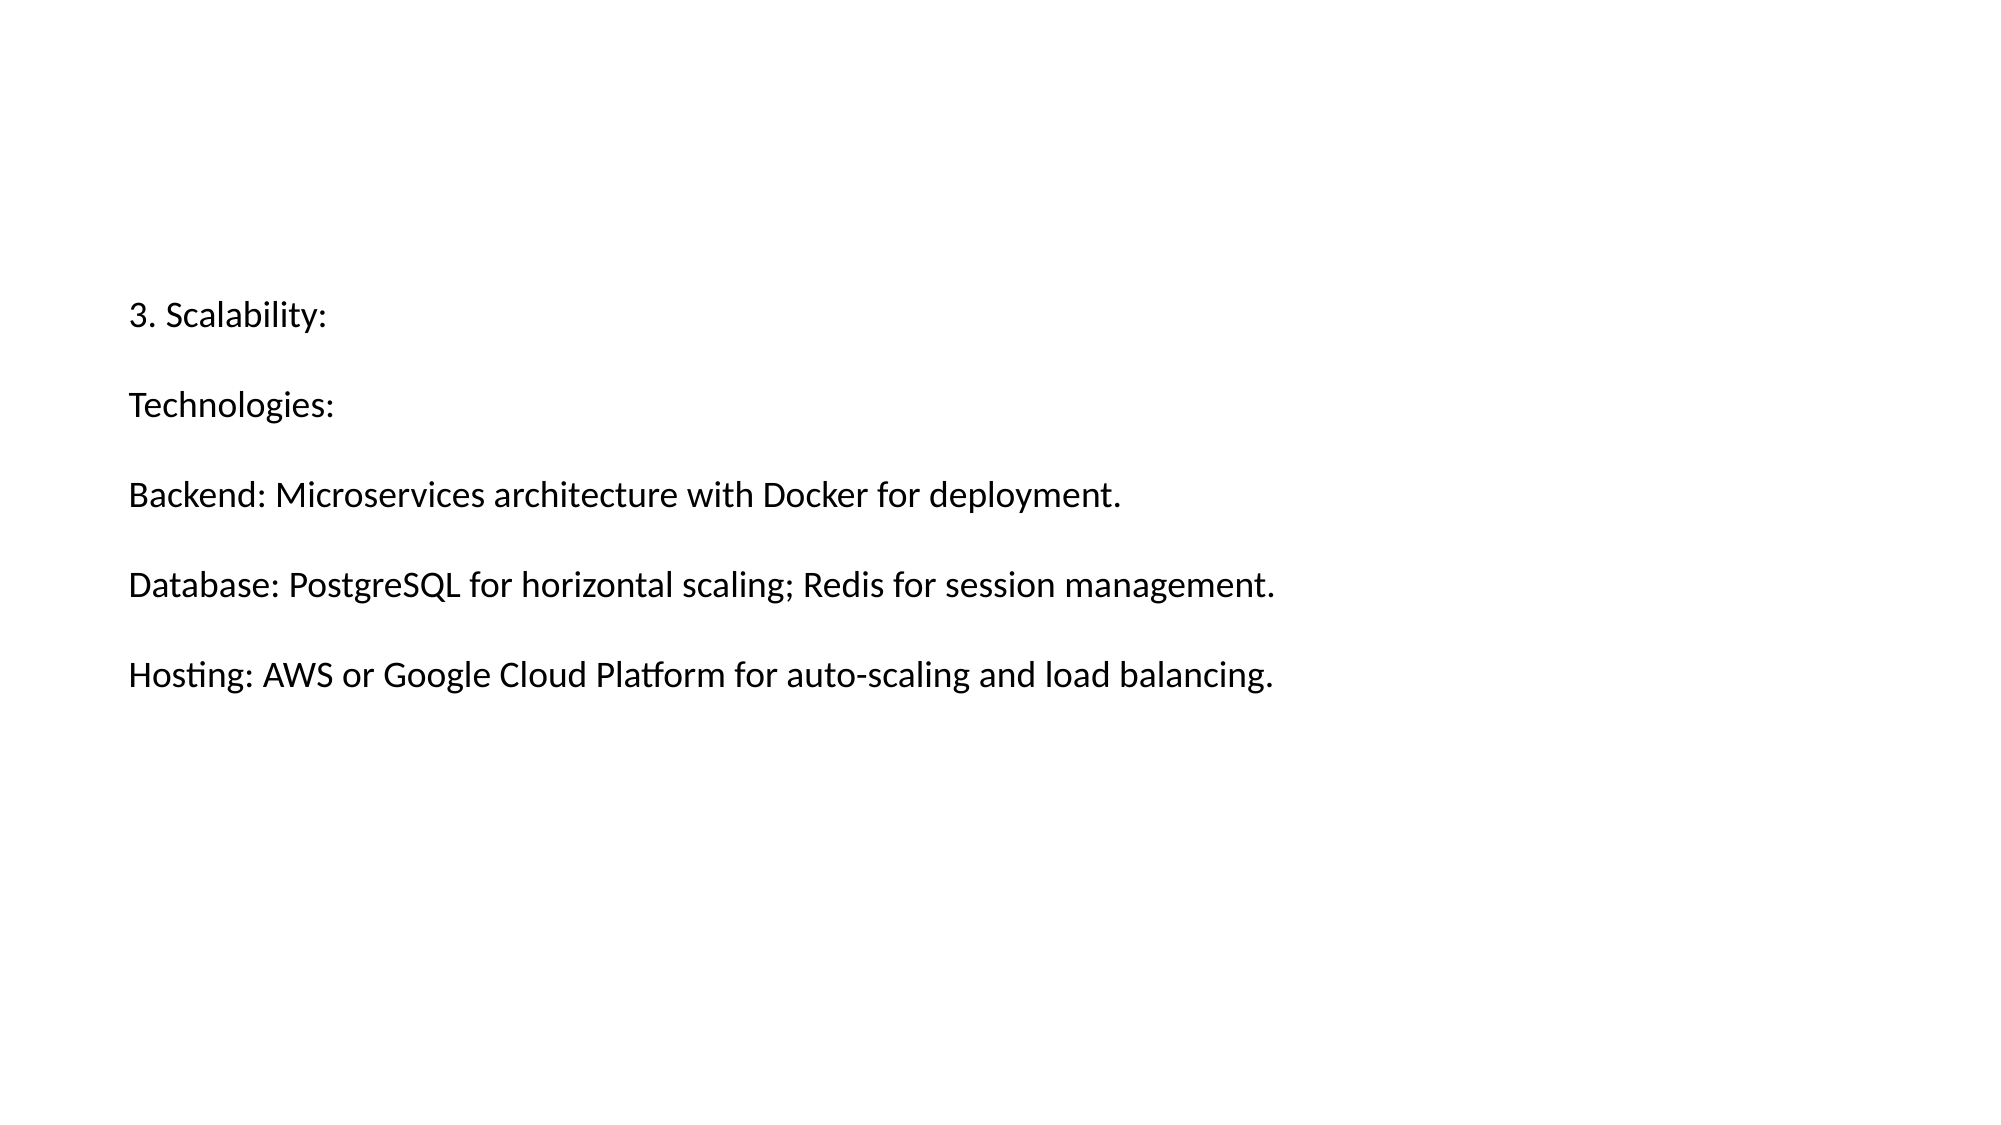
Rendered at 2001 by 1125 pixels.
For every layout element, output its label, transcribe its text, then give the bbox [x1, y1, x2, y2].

text_box 3. Scalability: Technologies: Backend: Microservices architecture with Docker for deployment. Database: PostgreSQL for horizontal scaling; Redis for session management. Hosting: AWS or Google Cloud Platform for auto-scaling and load balancing. [113, 282, 1500, 703]
